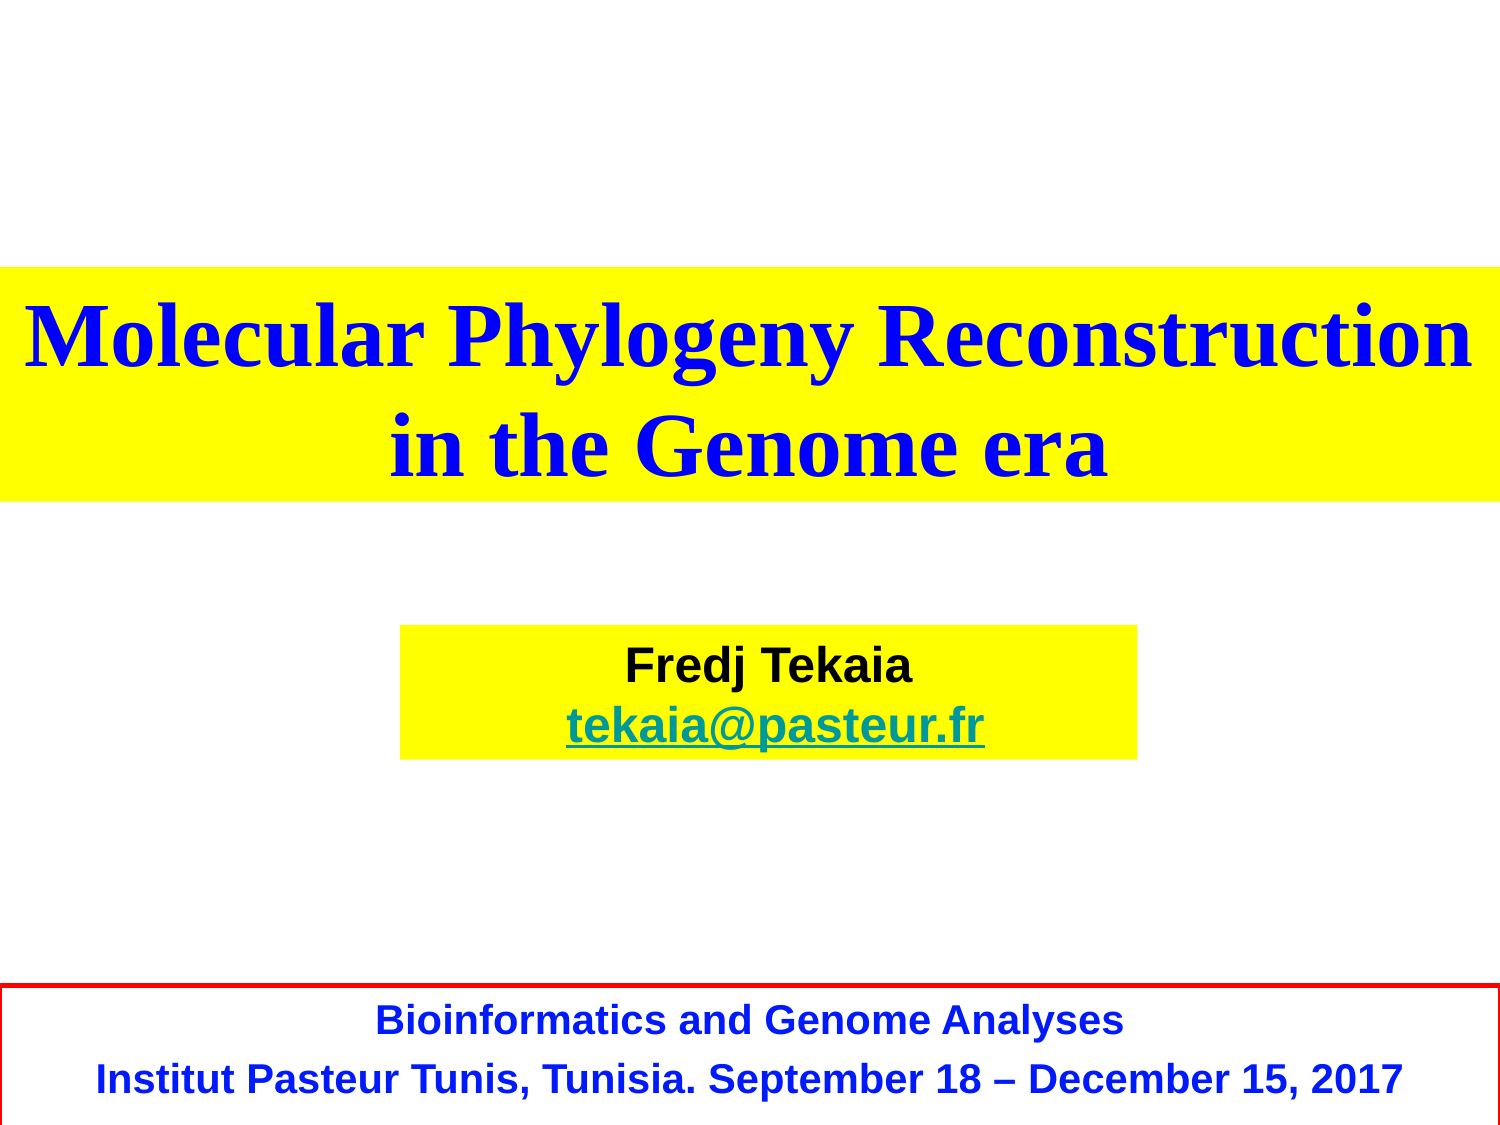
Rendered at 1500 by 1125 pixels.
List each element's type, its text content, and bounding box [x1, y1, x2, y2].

text_box Bioinformatics and Genome Analyses Institut Pasteur Tunis, Tunisia. September 18 – December 15, 2017 [0, 985, 1500, 1125]
text_box Fredj Tekaia tekaia@pasteur.fr [399, 624, 1138, 760]
text_box Molecular Phylogeny Reconstruction in the Genome era [0, 267, 1500, 502]
